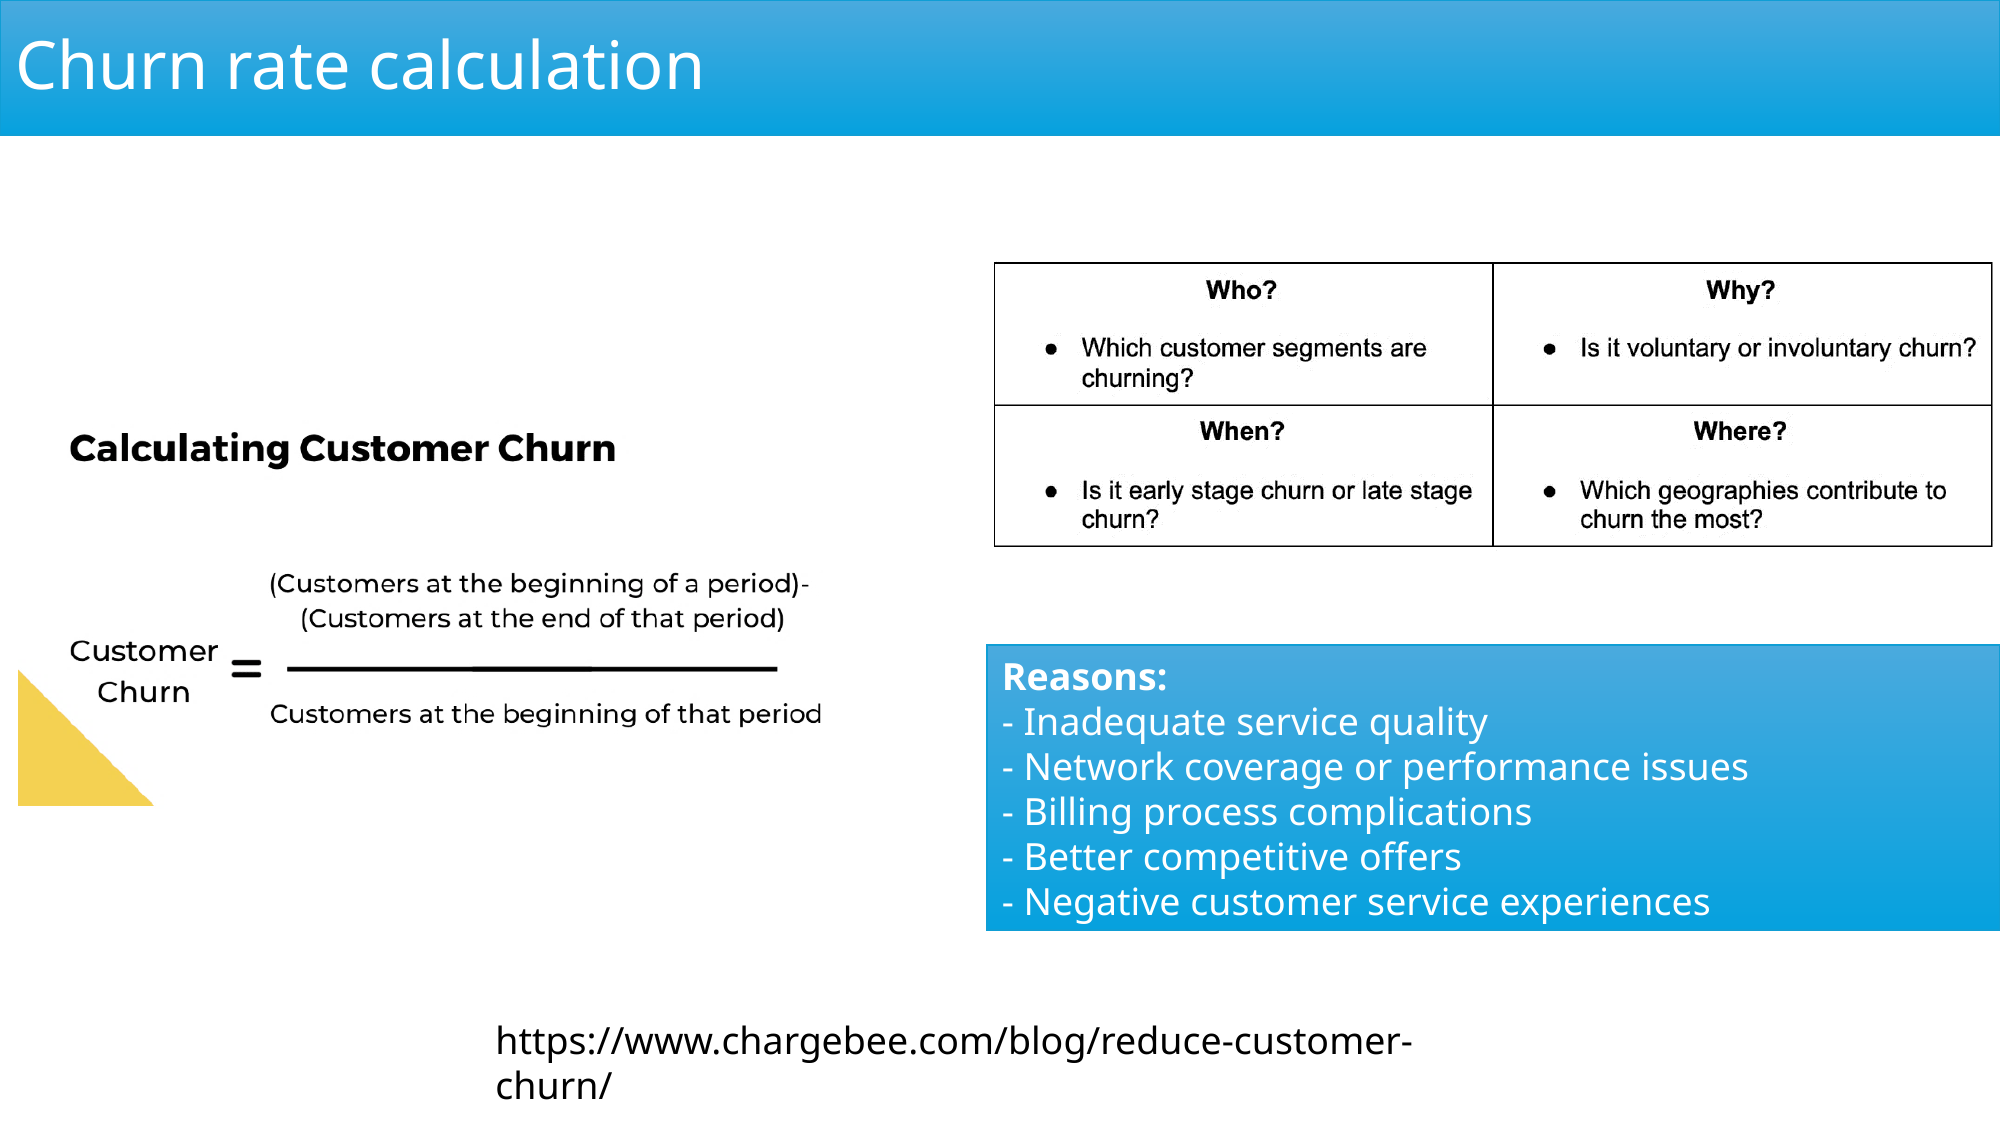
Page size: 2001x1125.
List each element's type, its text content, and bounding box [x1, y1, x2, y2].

text_box Reasons: - Inadequate service quality - Network coverage or performance issues - Billing process complications - Better competitive offers - Negative customer service experiences [986, 644, 2000, 931]
title Churn rate calculation [0, 0, 2000, 136]
picture [2, 405, 874, 810]
text_box https://www.chargebee.com/blog/reduce-customer-churn/ [480, 1009, 1494, 1115]
picture [986, 255, 2000, 555]
